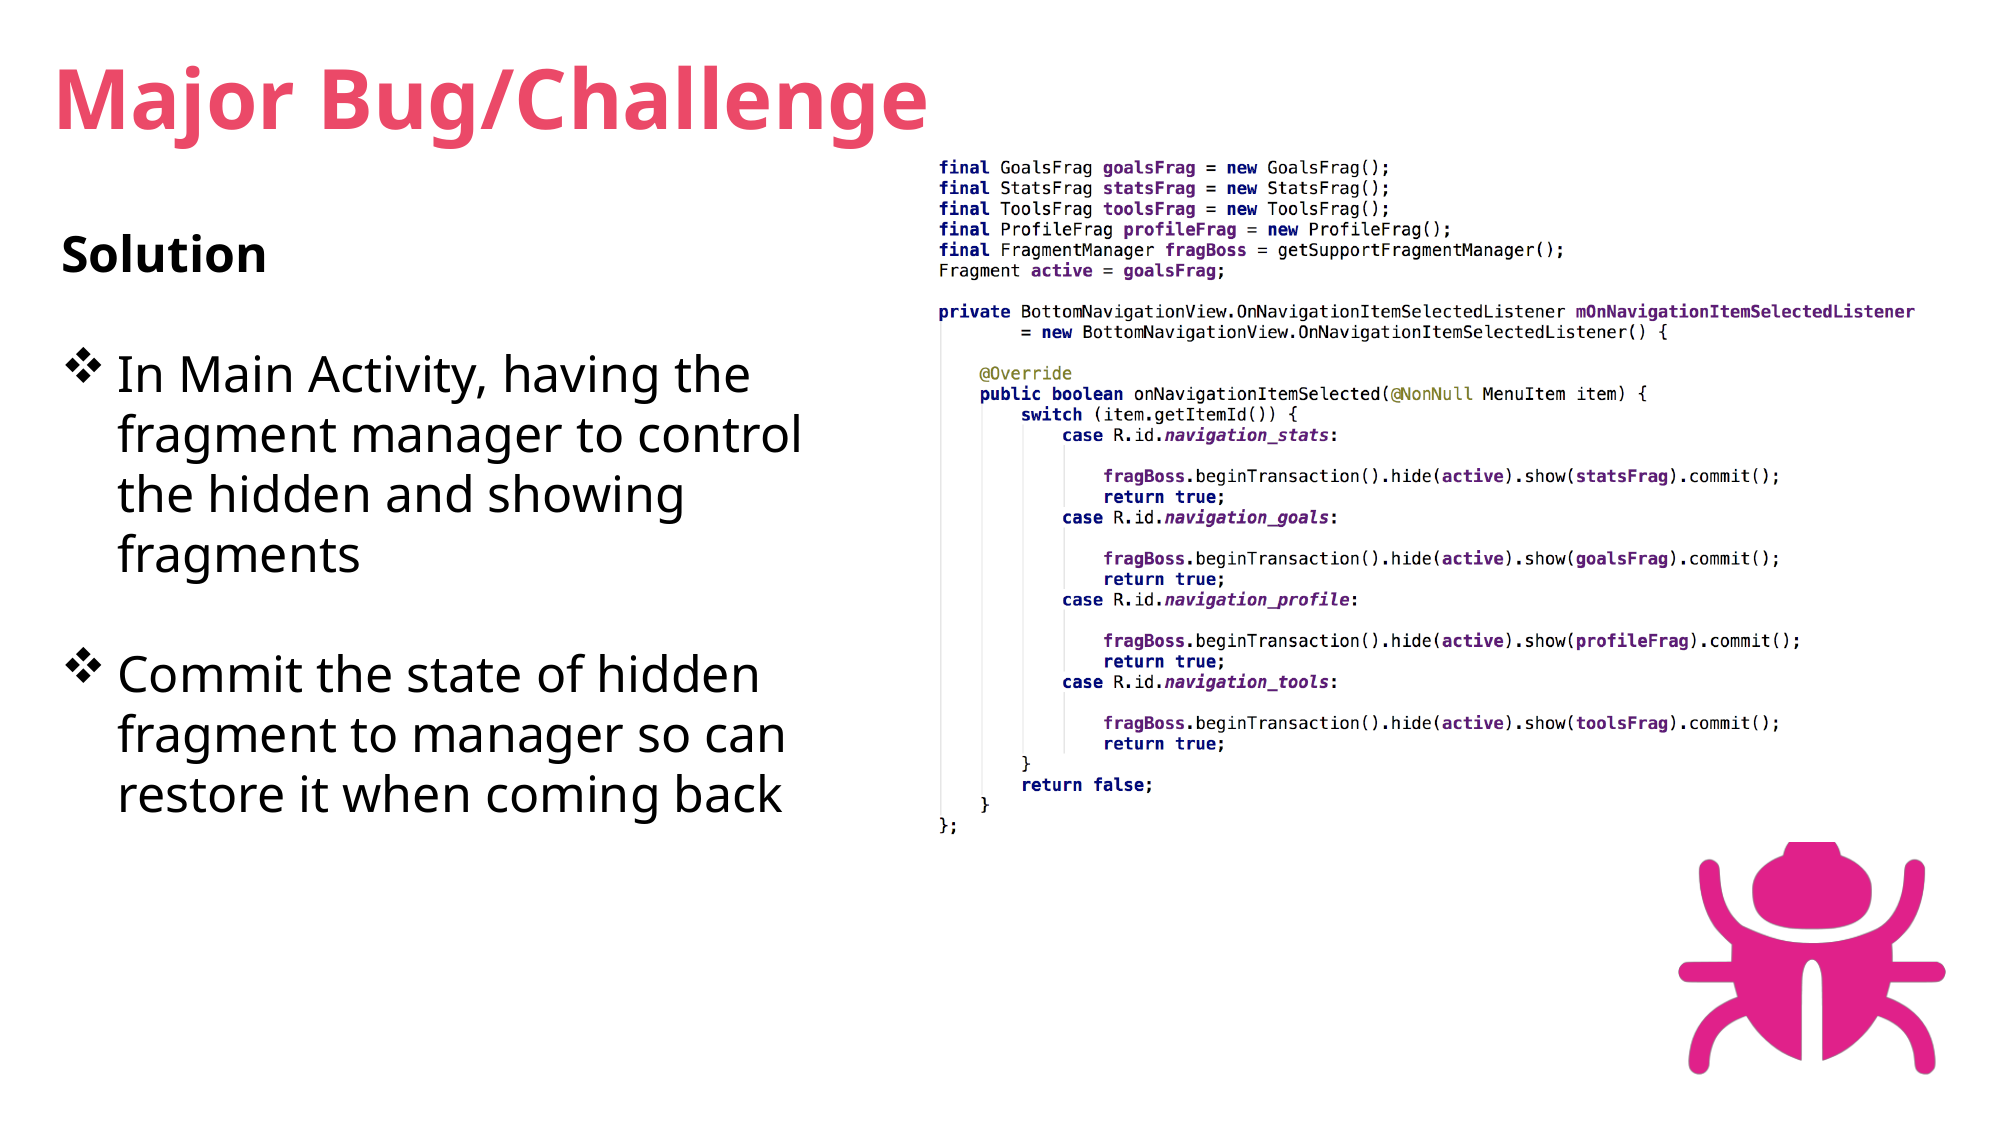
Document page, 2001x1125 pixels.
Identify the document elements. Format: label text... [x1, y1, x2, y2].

text_box Major Bug/Challenge [37, 38, 946, 154]
text_box Solution In Main Activity, having the fragment manager to control the hidden and showing fragments Commit the state of hidden fragment to manager so can restore it when coming back [46, 154, 889, 830]
picture [936, 154, 1946, 1086]
